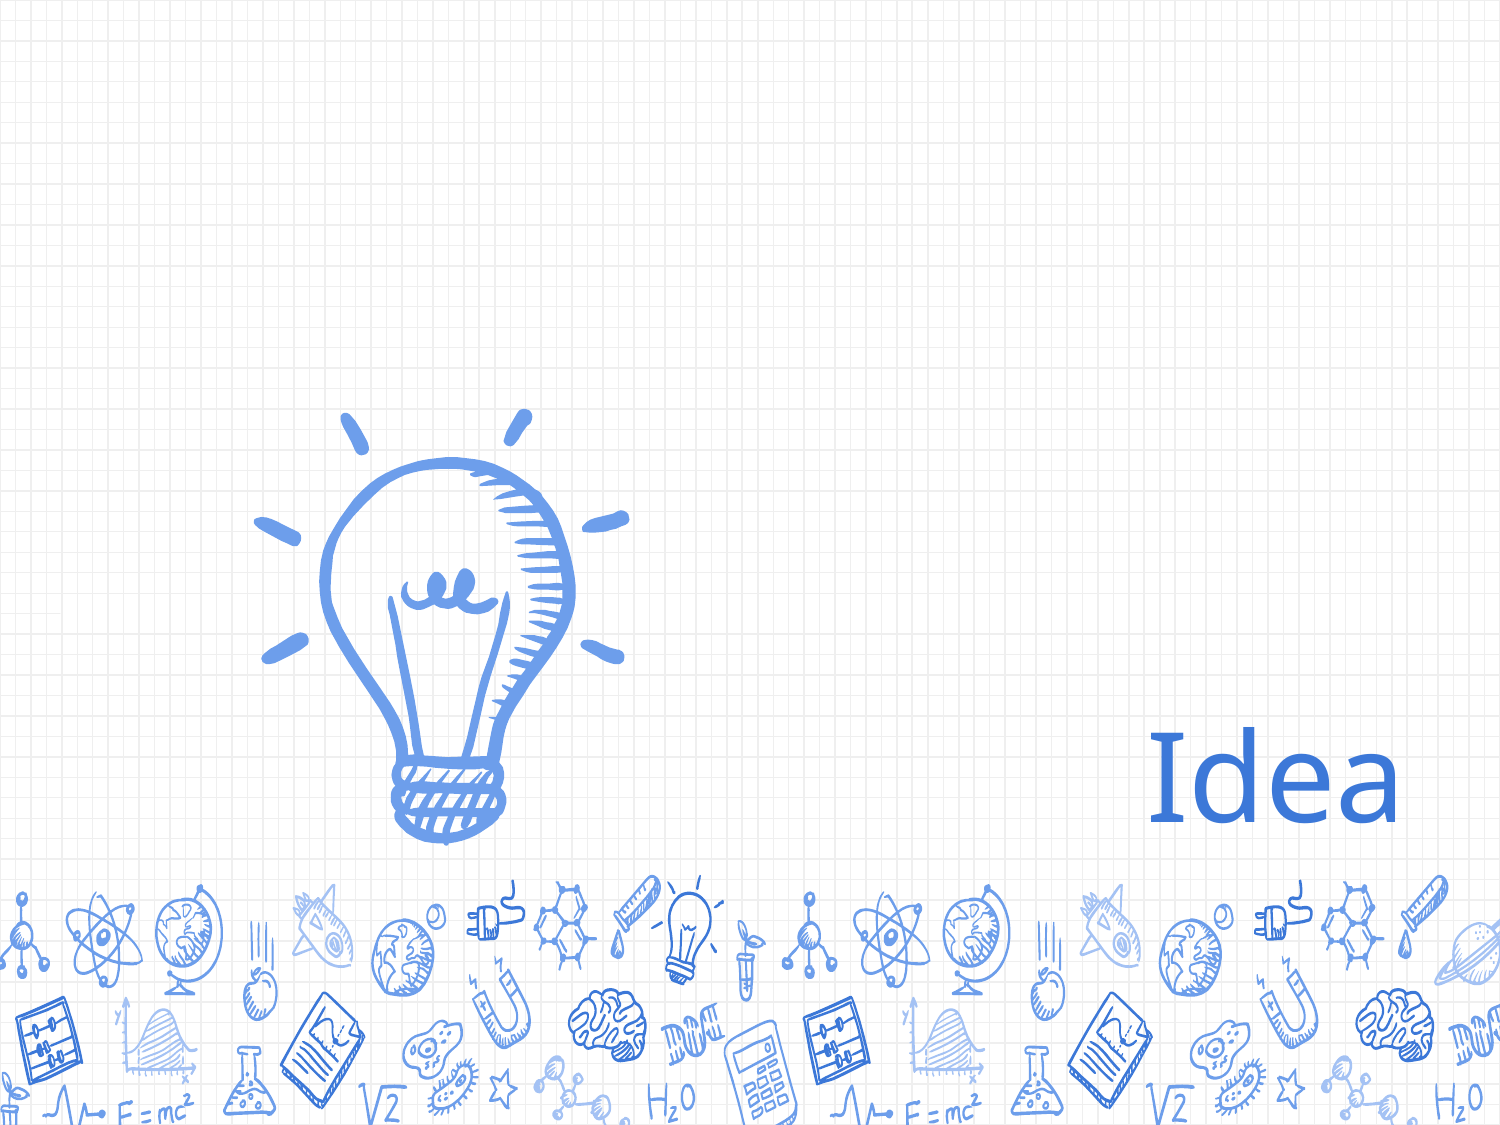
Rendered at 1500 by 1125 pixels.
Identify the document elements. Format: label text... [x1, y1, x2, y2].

text_box [340, 412, 369, 456]
text_box [261, 632, 309, 665]
text_box [580, 639, 625, 665]
text_box [319, 457, 576, 846]
text_box [253, 516, 302, 547]
title Idea [551, 608, 1422, 863]
text_box [503, 408, 533, 447]
text_box [582, 510, 630, 533]
